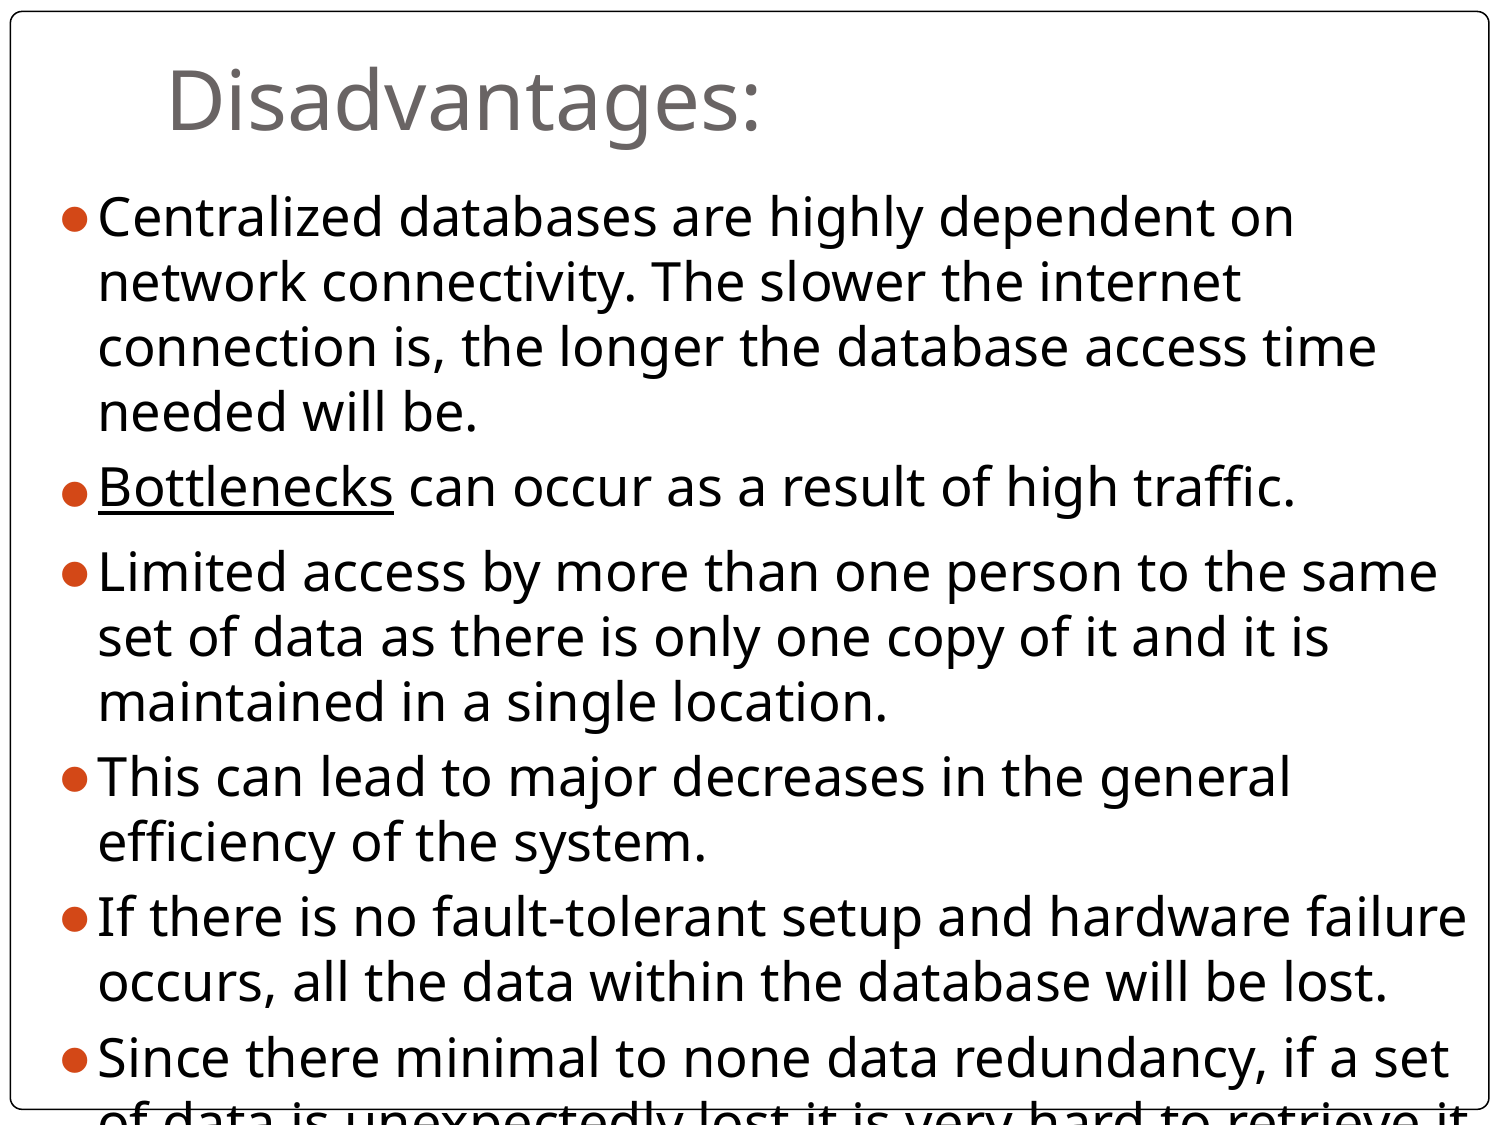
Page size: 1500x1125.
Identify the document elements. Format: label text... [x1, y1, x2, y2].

list Centralized databases are highly dependent on network connectivity. The slower the internet connection is, the longer the database access time needed will be. Bottlenecks can occur as a result of high traffic. Limited access by more than one person to the same set of data as there is only one copy of it and it is maintained in a single location. This can lead to major decreases in the general efficiency of the system. If there is no fault-tolerant setup and hardware failure occurs, all the data within the database will be lost. Since there minimal to none data redundancy, if a set of data is unexpectedly lost it is very hard to retrieve it back, and in most cases it would have to be done manually [37, 174, 1500, 925]
title Disadvantages: [150, 0, 1425, 163]
